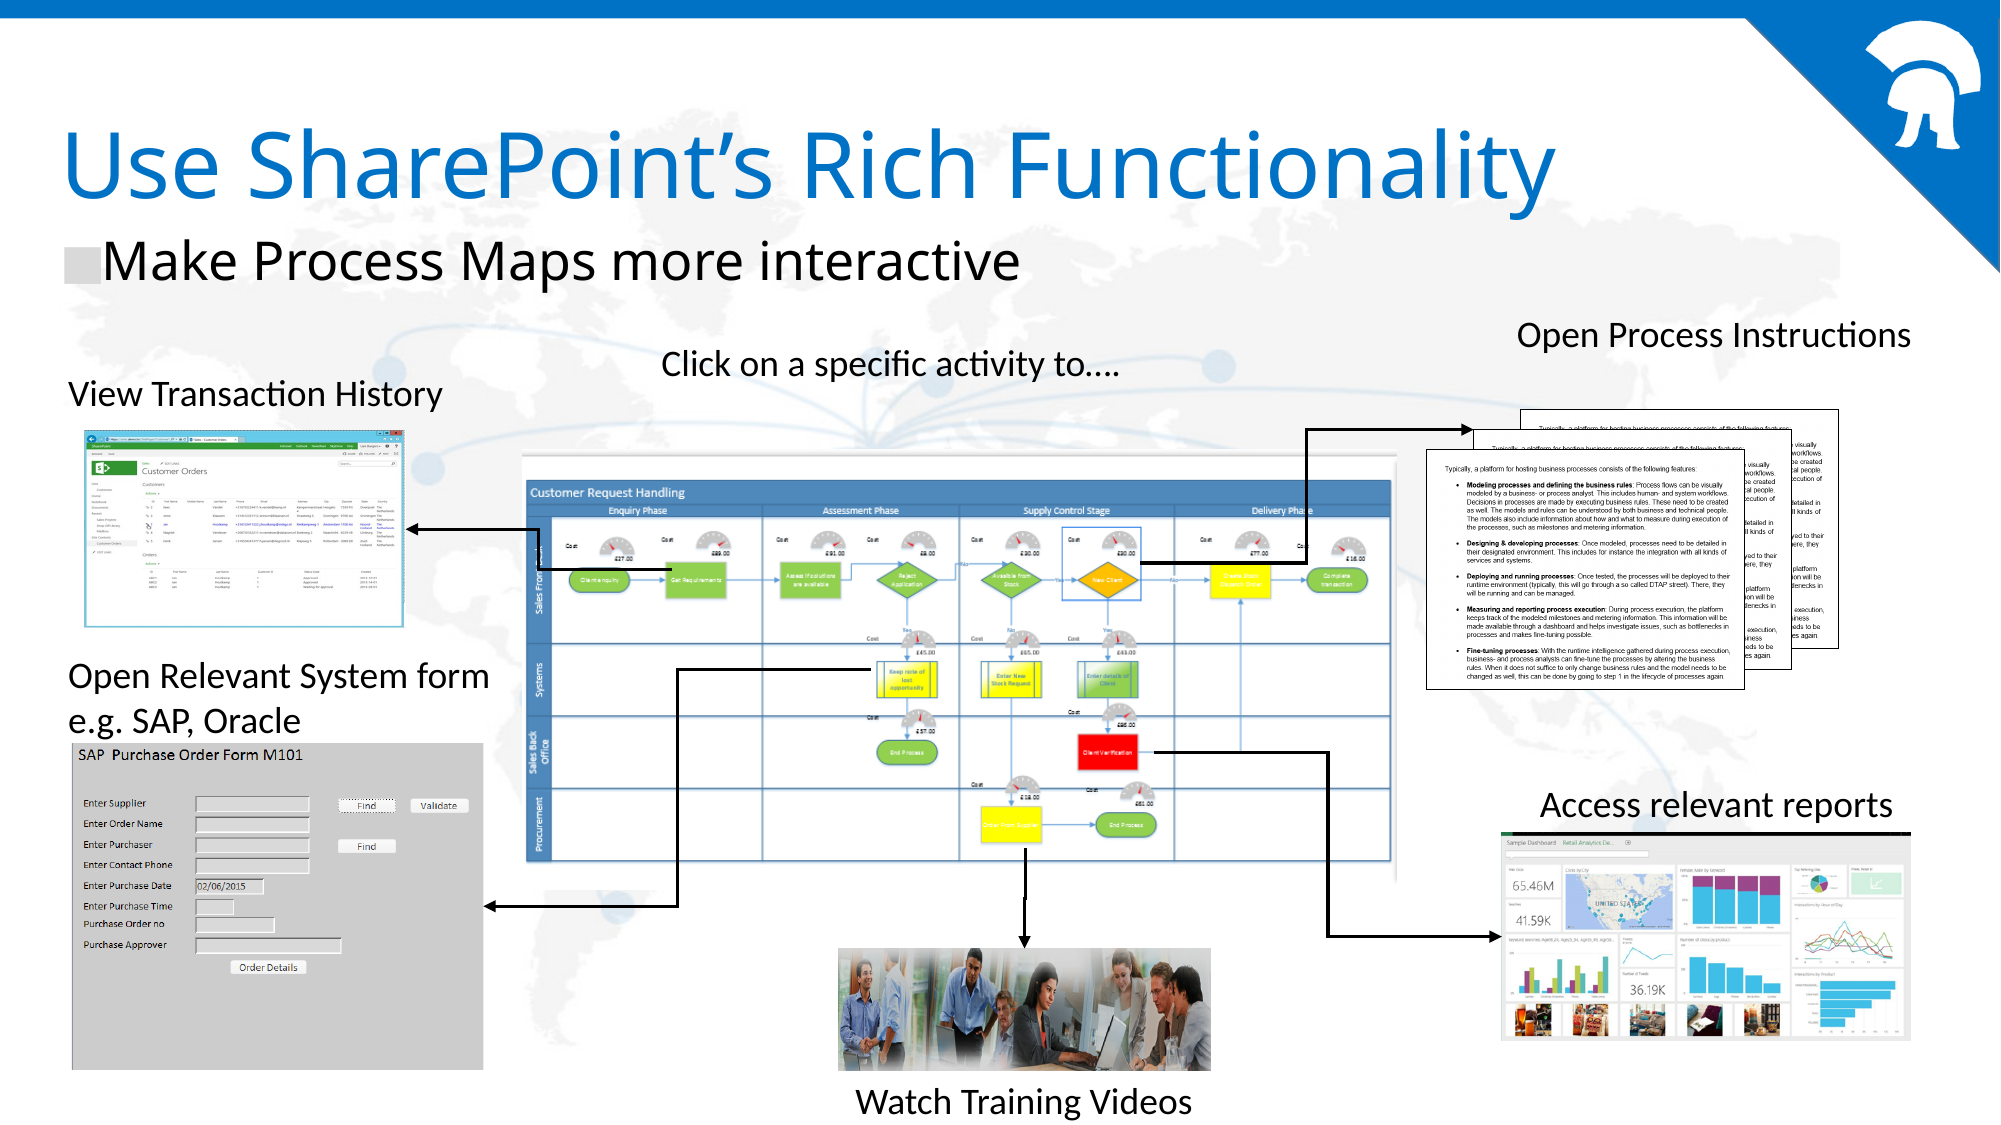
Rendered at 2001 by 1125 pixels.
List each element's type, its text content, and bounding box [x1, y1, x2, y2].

text_box Open Process Instructions [1502, 302, 1928, 363]
text_box Open Relevant System form e.g. SAP, Oracle [53, 643, 506, 749]
text_box Watch Training Videos [840, 1071, 1208, 1125]
title Use SharePoint’s Rich Functionality [45, 59, 1863, 278]
picture [0, 0, 2001, 1125]
text_box View Transaction History [53, 361, 459, 422]
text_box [1154, 752, 1502, 937]
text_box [1140, 429, 1474, 563]
list Make Process Maps more interactive [45, 227, 1040, 315]
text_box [483, 669, 871, 907]
text_box Click on a specific activity to…. [646, 331, 1137, 392]
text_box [405, 529, 672, 570]
text_box Access relevant reports [1525, 772, 1909, 832]
